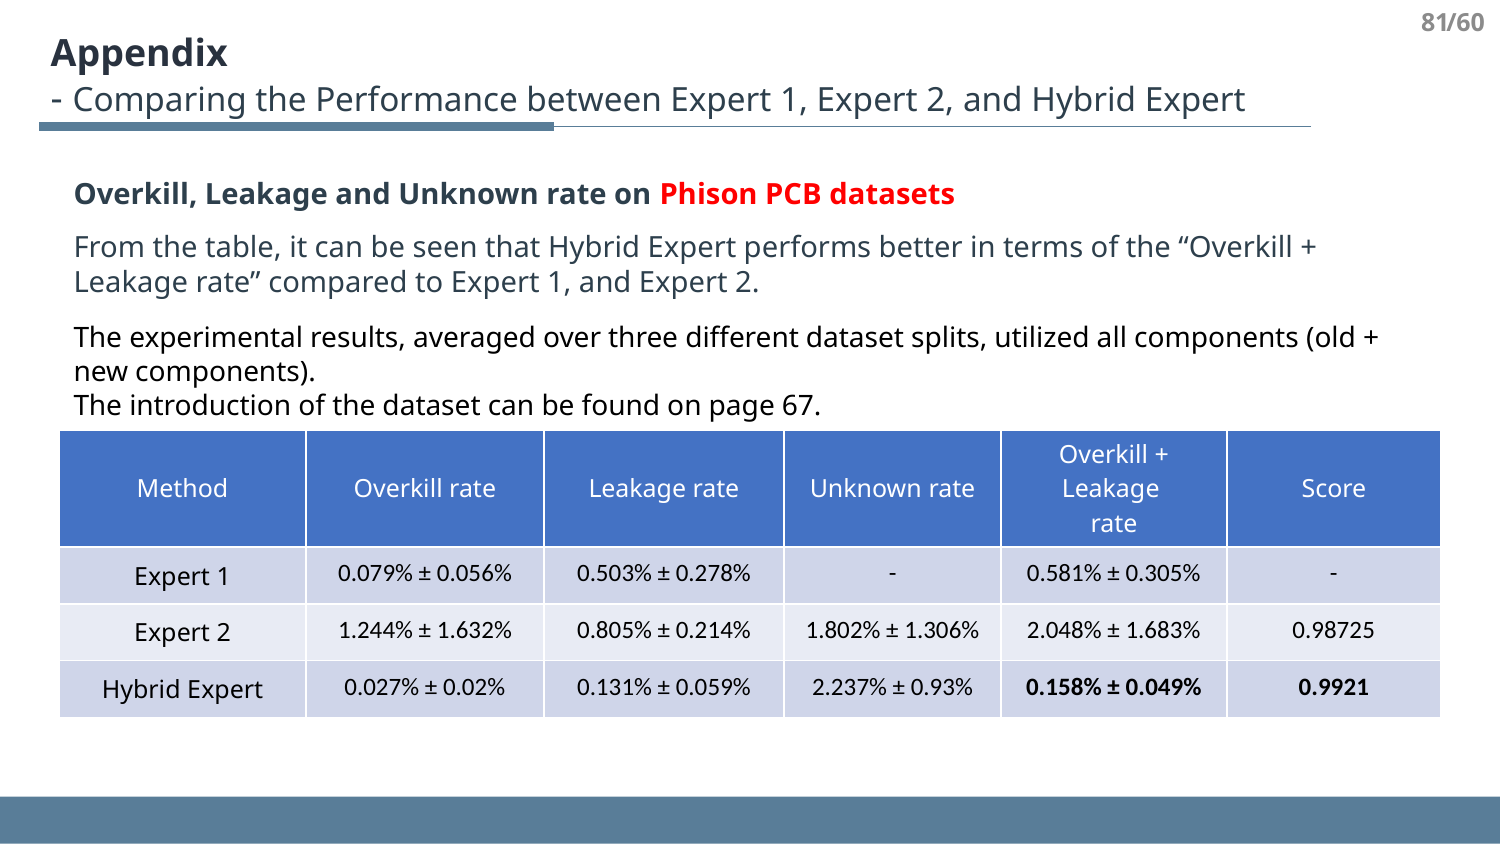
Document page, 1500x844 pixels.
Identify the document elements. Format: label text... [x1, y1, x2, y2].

table_cell 0.9921 [1228, 661, 1440, 717]
table_cell - [1228, 548, 1440, 603]
table_cell 0.027% ± 0.02% [307, 661, 543, 717]
table_header Leakage rate [545, 431, 783, 546]
slide_number 81 [1162, 0, 1465, 48]
table_cell Hybrid Expert [60, 661, 305, 717]
text_box Appendix - Comparing the Performance between Expert 1, Expert 2, and Hybrid Expert [35, 21, 1485, 127]
table_cell 2.237% ± 0.93% [785, 661, 1000, 717]
table_cell 1.244% ± 1.632% [307, 605, 543, 660]
table_cell 0.158% ± 0.049% [1002, 661, 1226, 717]
text_box Overkill, Leakage and Unknown rate on Phison PCB datasets [58, 168, 1172, 218]
table_header Method [60, 431, 305, 546]
table_cell - [785, 548, 1000, 603]
text_box From the table, it can be seen that Hybrid Expert performs better in terms of the “Overkill + Leakage rate” compared to Expert 1, and Expert 2. [58, 221, 1391, 306]
table_header Overkill rate [307, 431, 543, 546]
table_cell Expert 1 [60, 548, 305, 603]
table_cell 0.805% ± 0.214% [545, 605, 783, 660]
table_header Overkill + Leakage rate [1002, 431, 1226, 546]
table_cell 0.079% ± 0.056% [307, 548, 543, 603]
table_cell Expert 2 [60, 605, 305, 660]
table_cell 1.802% ± 1.306% [785, 605, 1000, 660]
table_cell 0.581% ± 0.305% [1002, 548, 1226, 603]
table_cell 0.503% ± 0.278% [545, 548, 783, 603]
footer /60 [1465, 1, 1500, 47]
table_header Unknown rate [785, 431, 1000, 546]
text_box The experimental results, averaged over three different dataset splits, utilized all components (old + new components). The introduction of the dataset can be found on page 67. [58, 312, 1429, 429]
table_cell 0.131% ± 0.059% [545, 661, 783, 717]
table_cell 2.048% ± 1.683% [1002, 605, 1226, 660]
table_cell 0.98725 [1228, 605, 1440, 660]
table_header Score [1228, 431, 1440, 546]
